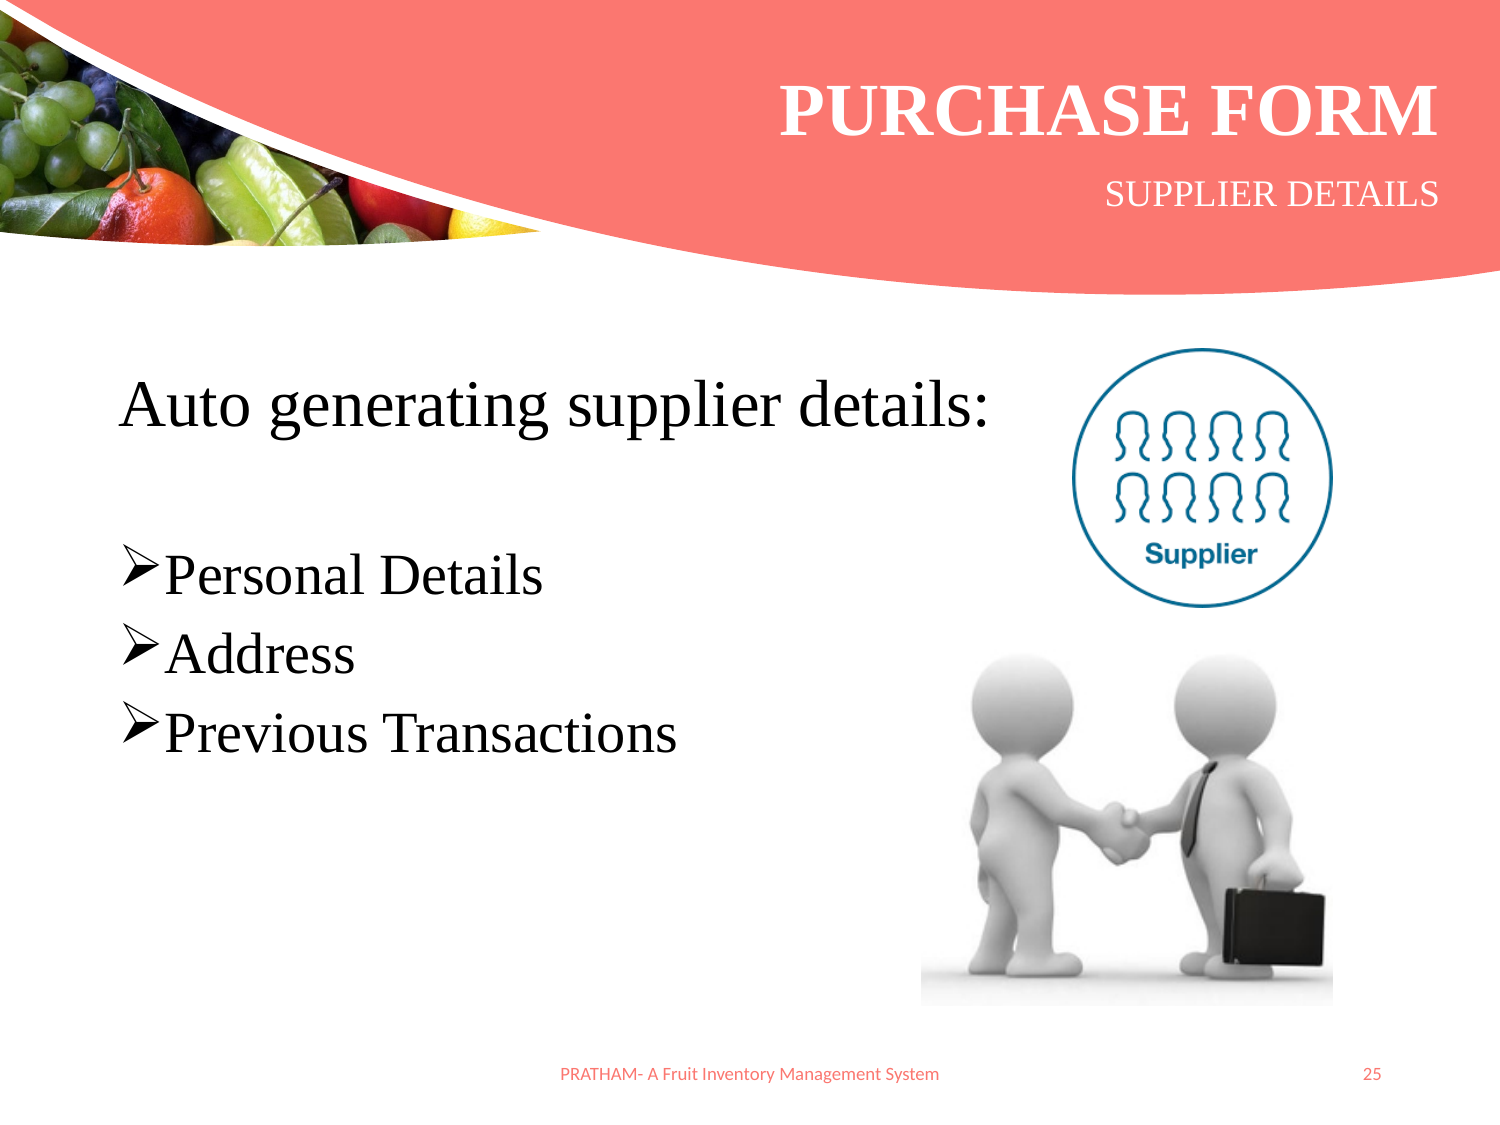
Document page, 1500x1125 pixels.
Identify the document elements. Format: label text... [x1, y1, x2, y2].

picture [1205, 347, 1333, 472]
footer PRATHAM- A Fruit Inventory Management System [496, 1042, 1004, 1103]
picture [1208, 484, 1333, 608]
picture [0, 9, 375, 247]
picture [1076, 352, 1329, 604]
picture [1072, 487, 1197, 608]
subtitle Supplier Details [375, 167, 1500, 285]
picture [1072, 347, 1200, 469]
picture [921, 636, 1333, 1006]
title PURCHASE FORM [103, 2, 1500, 220]
list Auto generating supplier details: Personal Details Address Previous Transactions [103, 361, 1397, 1014]
slide_number 25 [1059, 1042, 1397, 1103]
